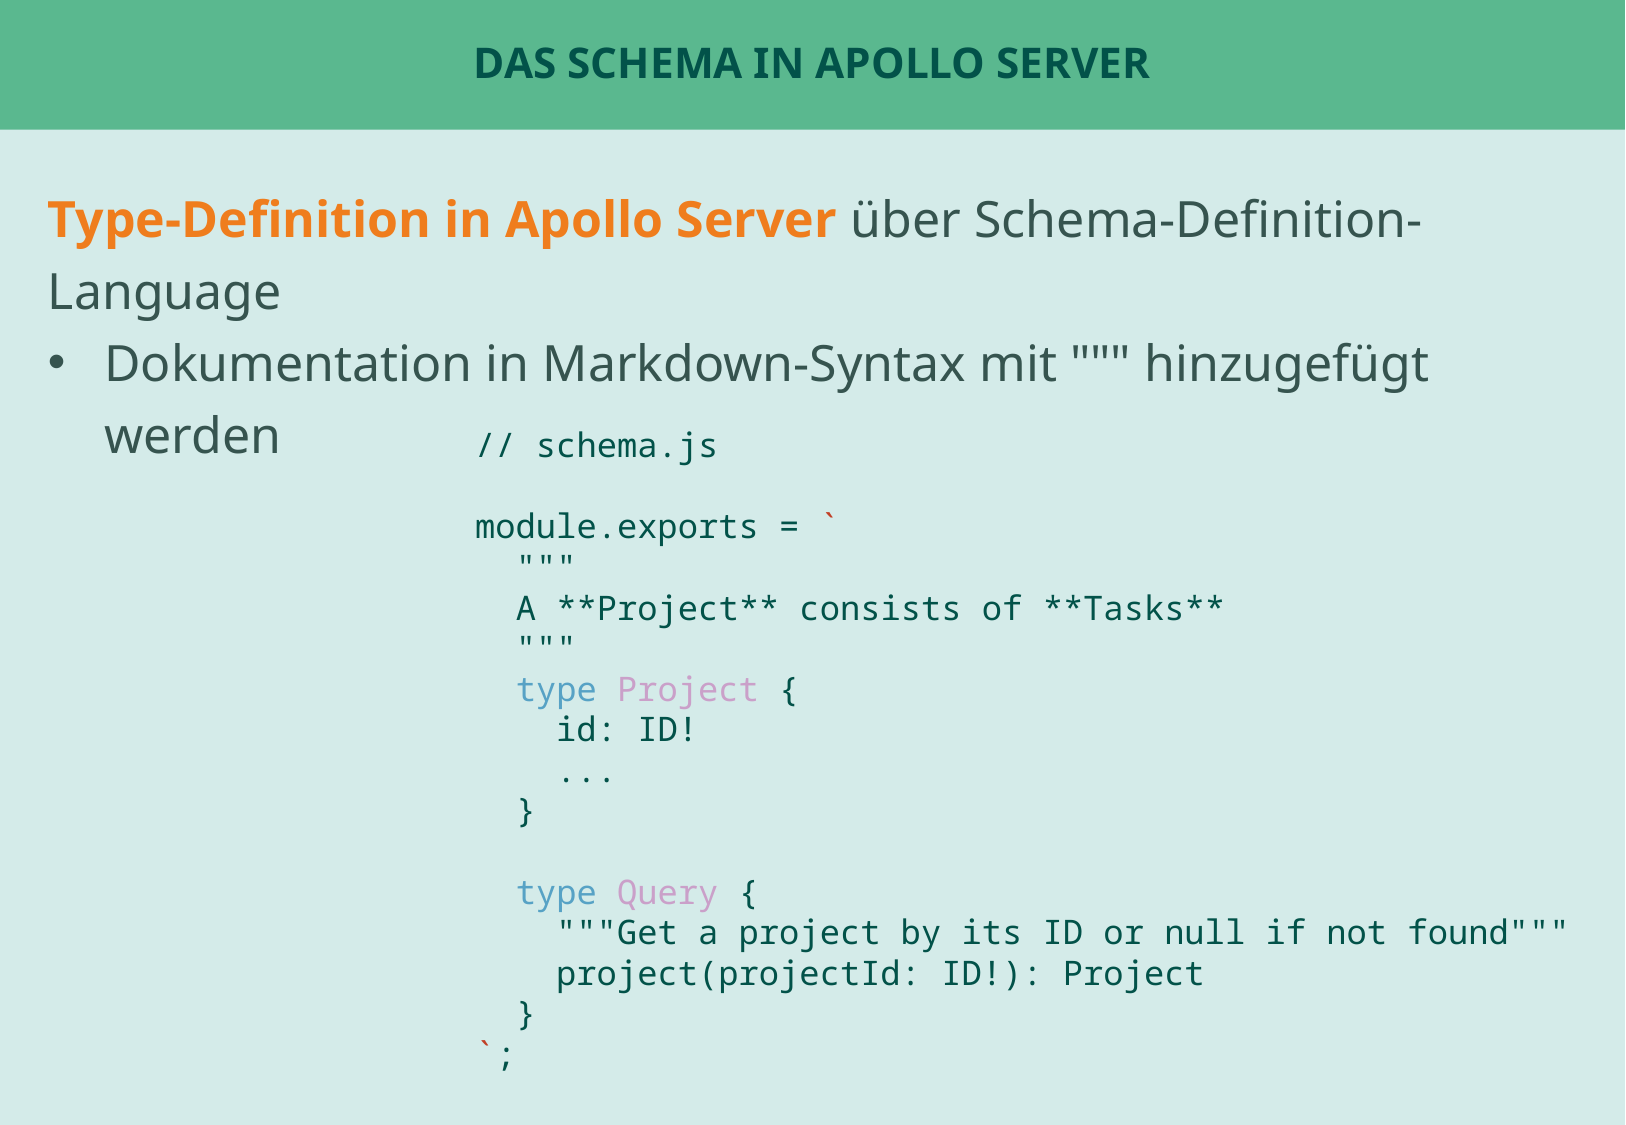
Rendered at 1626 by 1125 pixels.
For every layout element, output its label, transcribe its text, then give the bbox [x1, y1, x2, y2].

text_box Type-Definition in Apollo Server über Schema-Definition-Language Dokumentation in Markdown-Syntax mit """ hinzugefügt werden [33, 168, 1592, 543]
text_box // schema.js module.exports = ` """ A **Project** consists of **Tasks** """ type Project { id: ID! ... } type Query { """Get a project by its ID or null if not found""" project(projectId: ID!): Project } `; [475, 543, 1578, 1074]
title Das Schema in Apollo Server [0, 0, 1625, 130]
